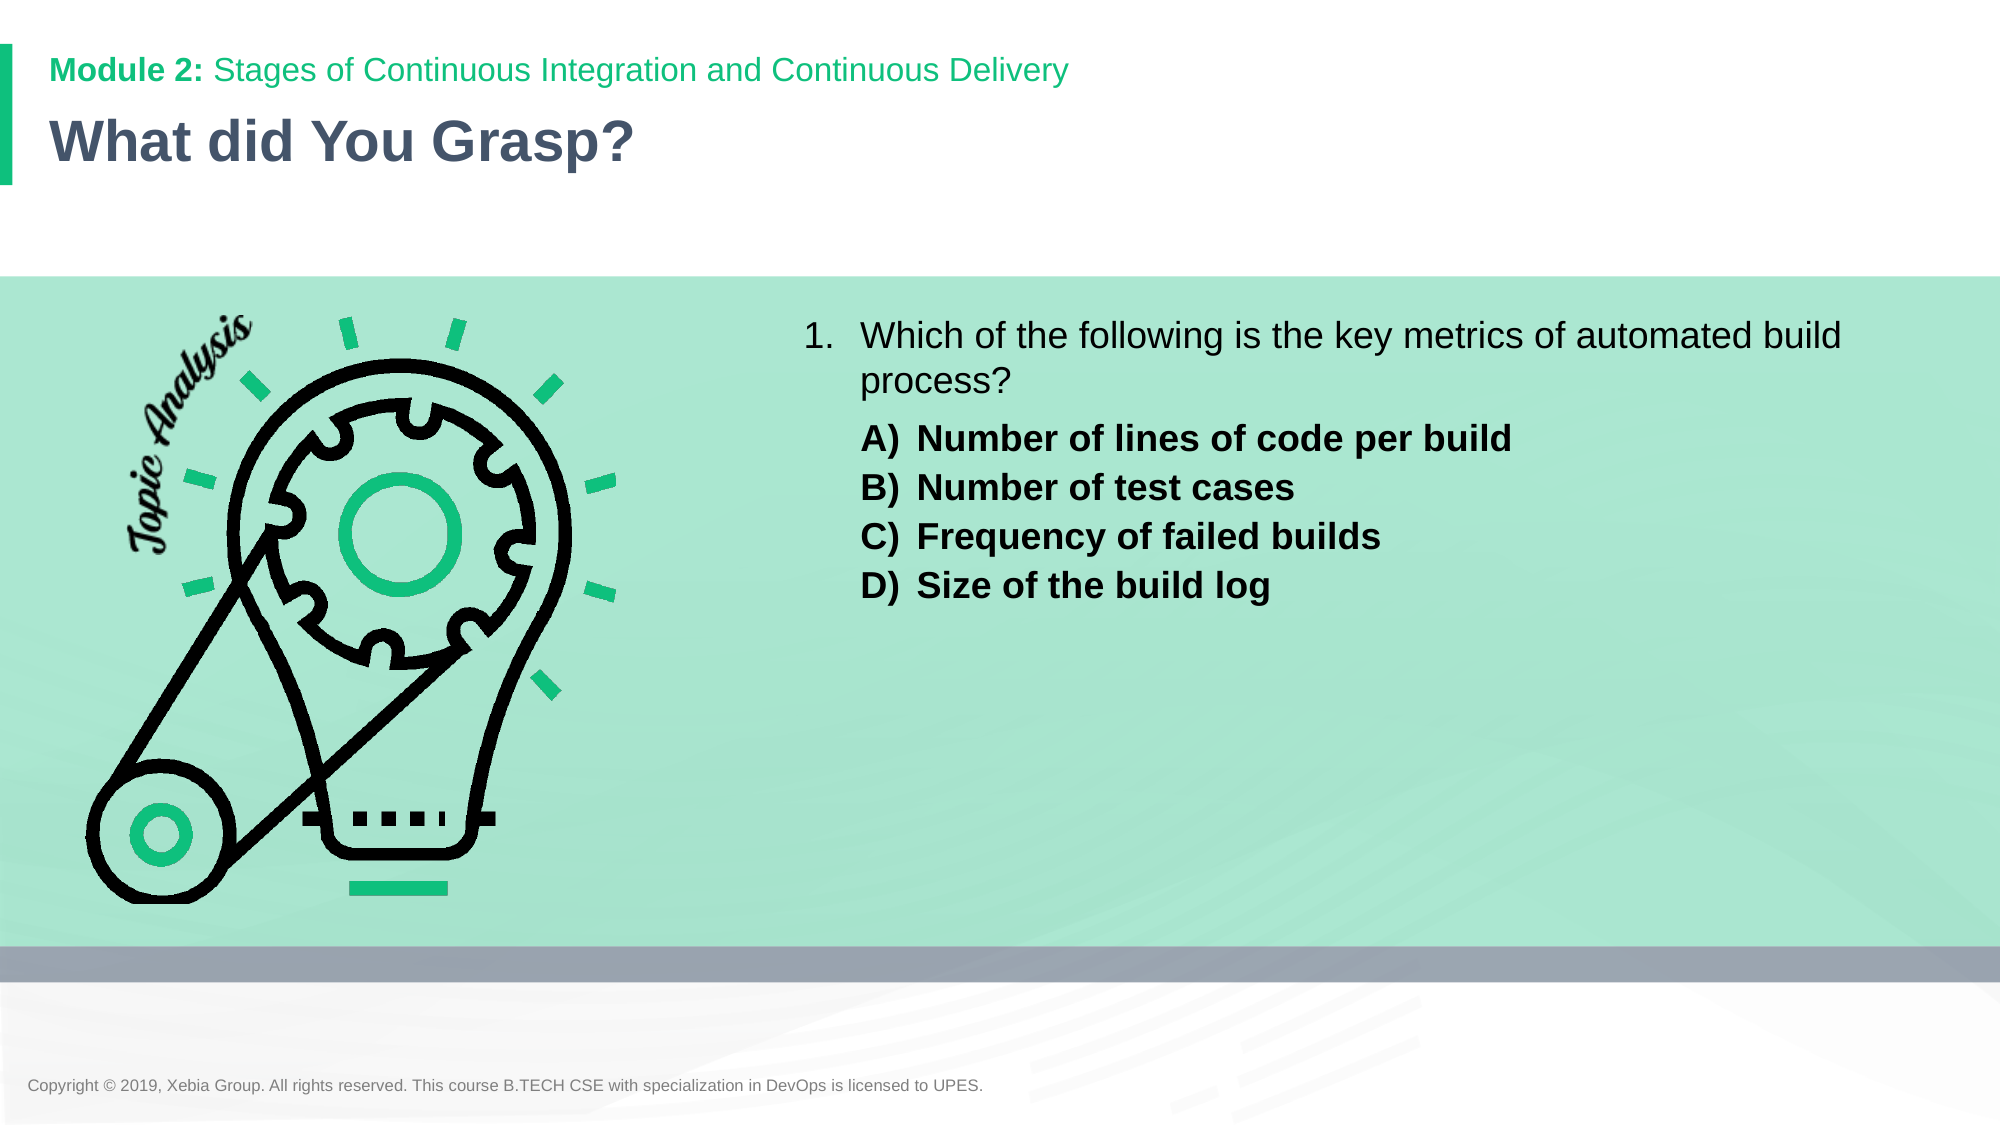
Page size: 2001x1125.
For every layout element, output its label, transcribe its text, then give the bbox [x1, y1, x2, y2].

picture [0, 0, 2000, 276]
picture [85, 315, 616, 904]
list 1. Which of the following is the key metrics of automated build process? Number of lines of code per build Number of test cases Frequency of failed builds Size of the build log [788, 303, 1887, 919]
picture [0, 983, 2000, 1125]
title What did You Grasp? [34, 103, 1887, 185]
